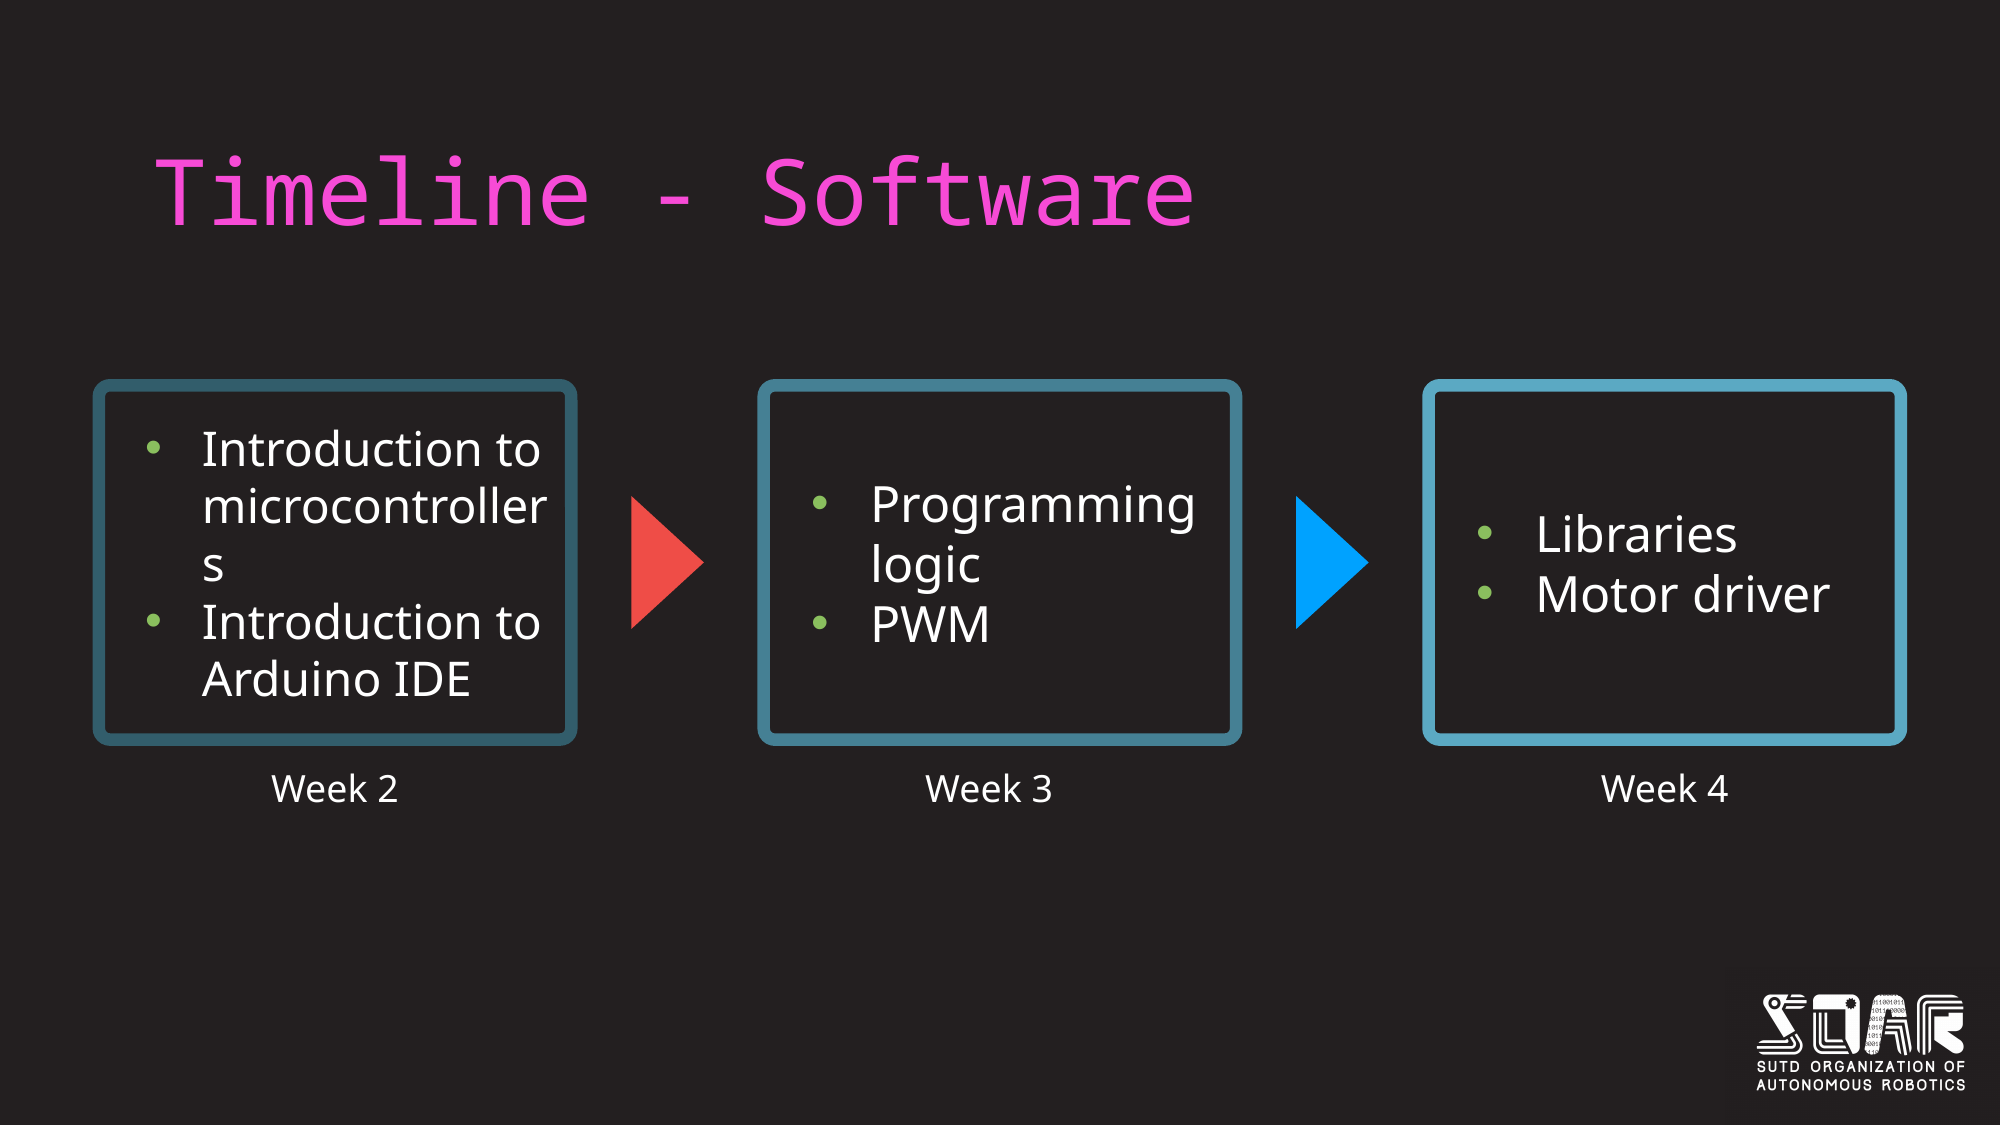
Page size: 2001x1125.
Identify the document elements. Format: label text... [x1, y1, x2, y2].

text_box [1295, 493, 1371, 632]
text_box Week 3 [752, 757, 1226, 818]
title Timeline - Software [137, 106, 1863, 286]
text_box Programming logic PWM [762, 384, 1238, 741]
text_box [630, 493, 706, 632]
text_box Libraries Motor driver [1427, 384, 1903, 741]
text_box Introduction to microcontrollers Introduction to Arduino IDE [97, 384, 573, 741]
picture [1725, 967, 2000, 1125]
text_box Week 4 [1428, 757, 1901, 818]
text_box Week 2 [98, 757, 572, 818]
